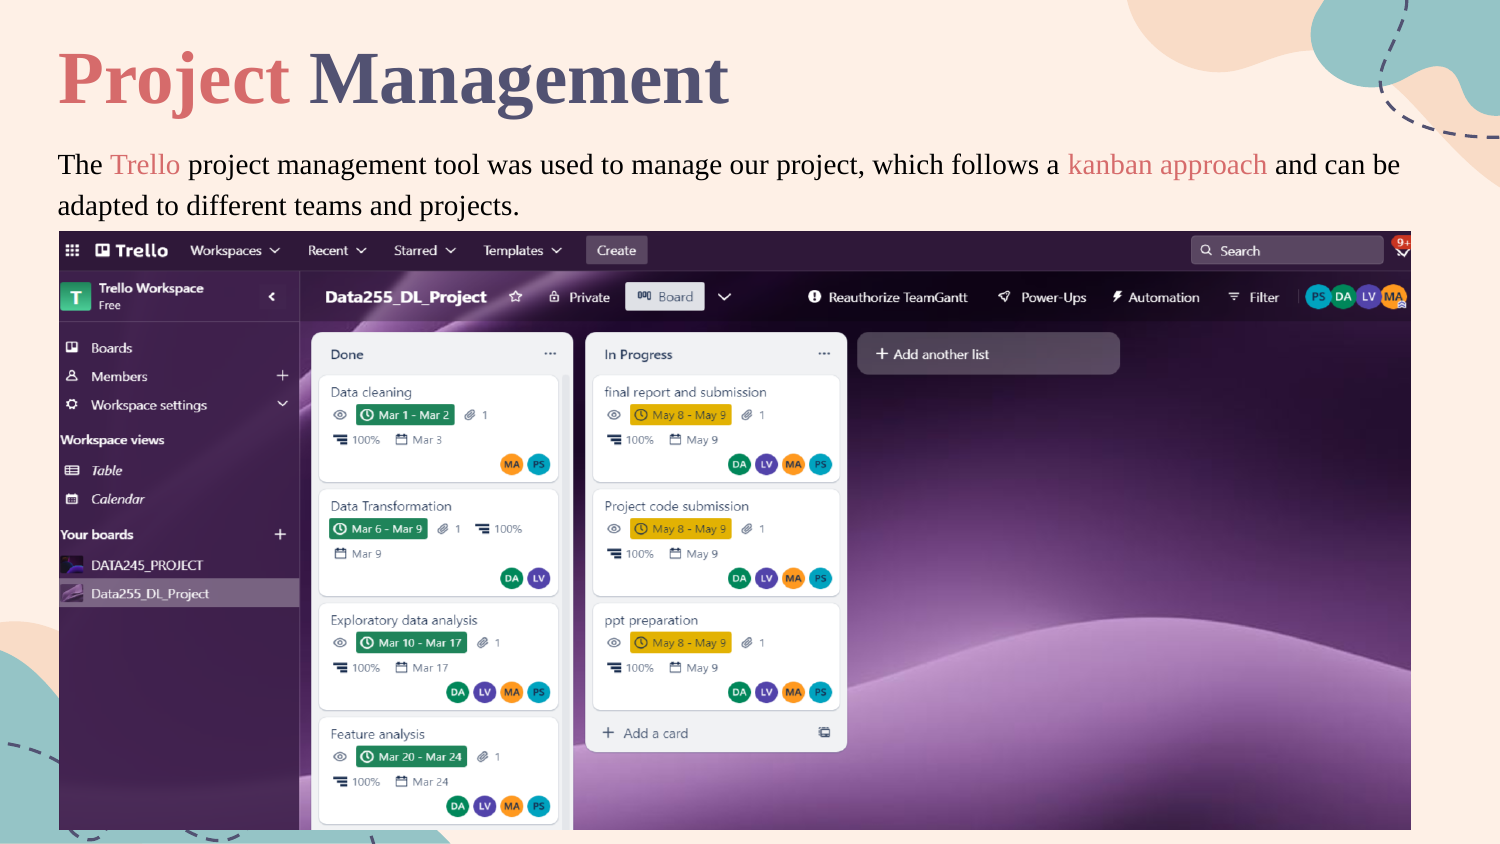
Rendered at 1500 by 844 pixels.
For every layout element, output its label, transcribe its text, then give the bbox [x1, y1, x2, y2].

text_box The Trello project management tool was used to manage our project, which follows a kanban approach and can be adapted to different teams and projects. [42, 125, 1420, 236]
picture [58, 231, 1411, 830]
title Project Management [24, 22, 765, 134]
